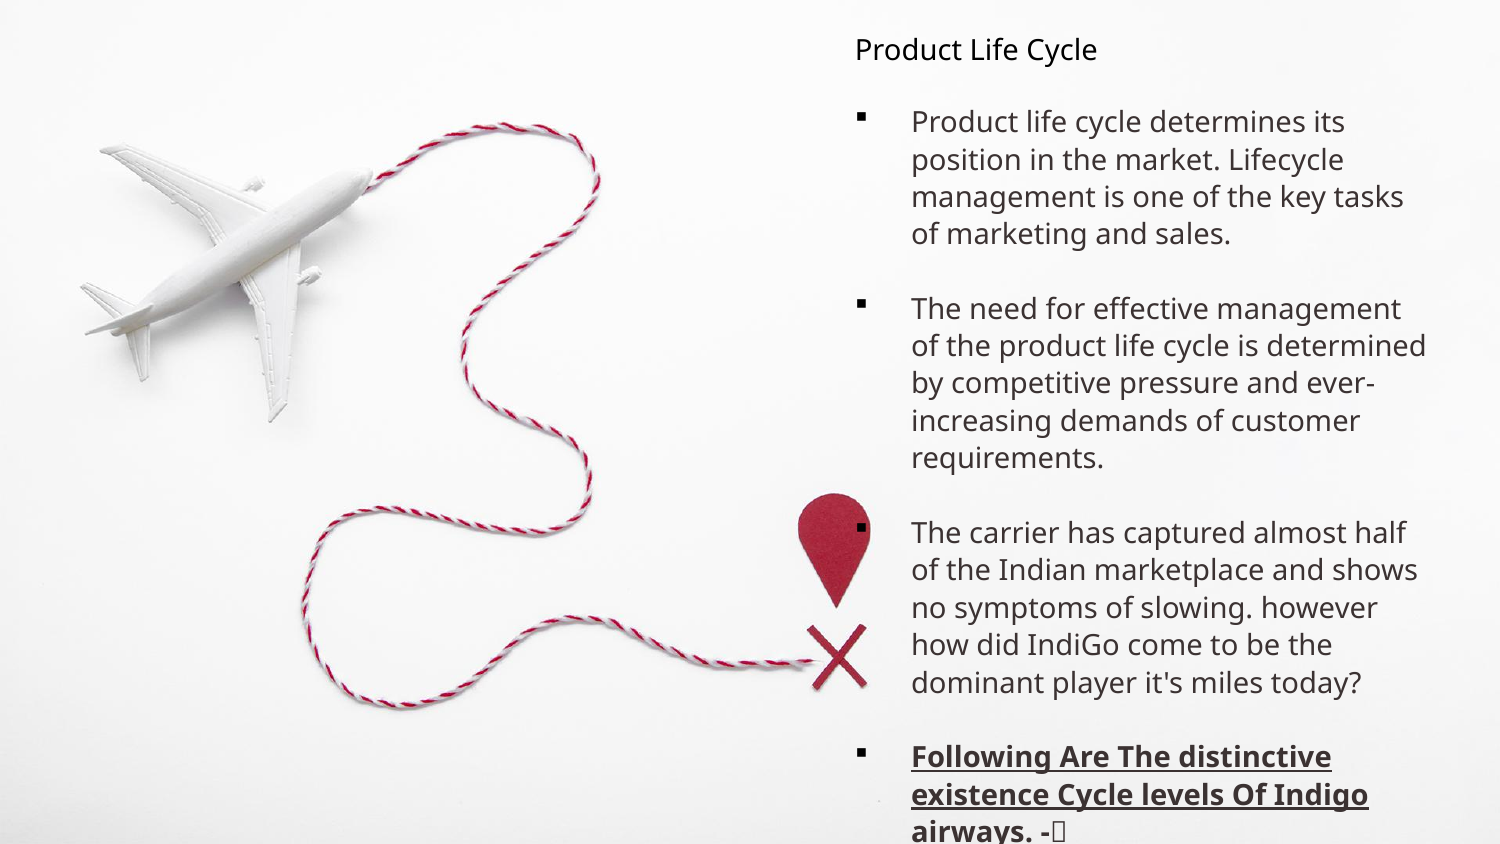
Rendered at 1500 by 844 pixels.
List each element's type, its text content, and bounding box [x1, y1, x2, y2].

text_box Product Life Cycle Product life cycle determines its position in the market. Lifecycle management is one of the key tasks of marketing and sales. The need for effective management of the product life cycle is determined by competitive pressure and ever-increasing demands of customer requirements. The carrier has captured almost half of the Indian marketplace and shows no symptoms of slowing. however how did IndiGo come to be the dominant player it's miles today? Following Are The distinctive existence Cycle levels Of Indigo airways. - [840, 23, 1452, 844]
picture [0, 0, 1500, 844]
